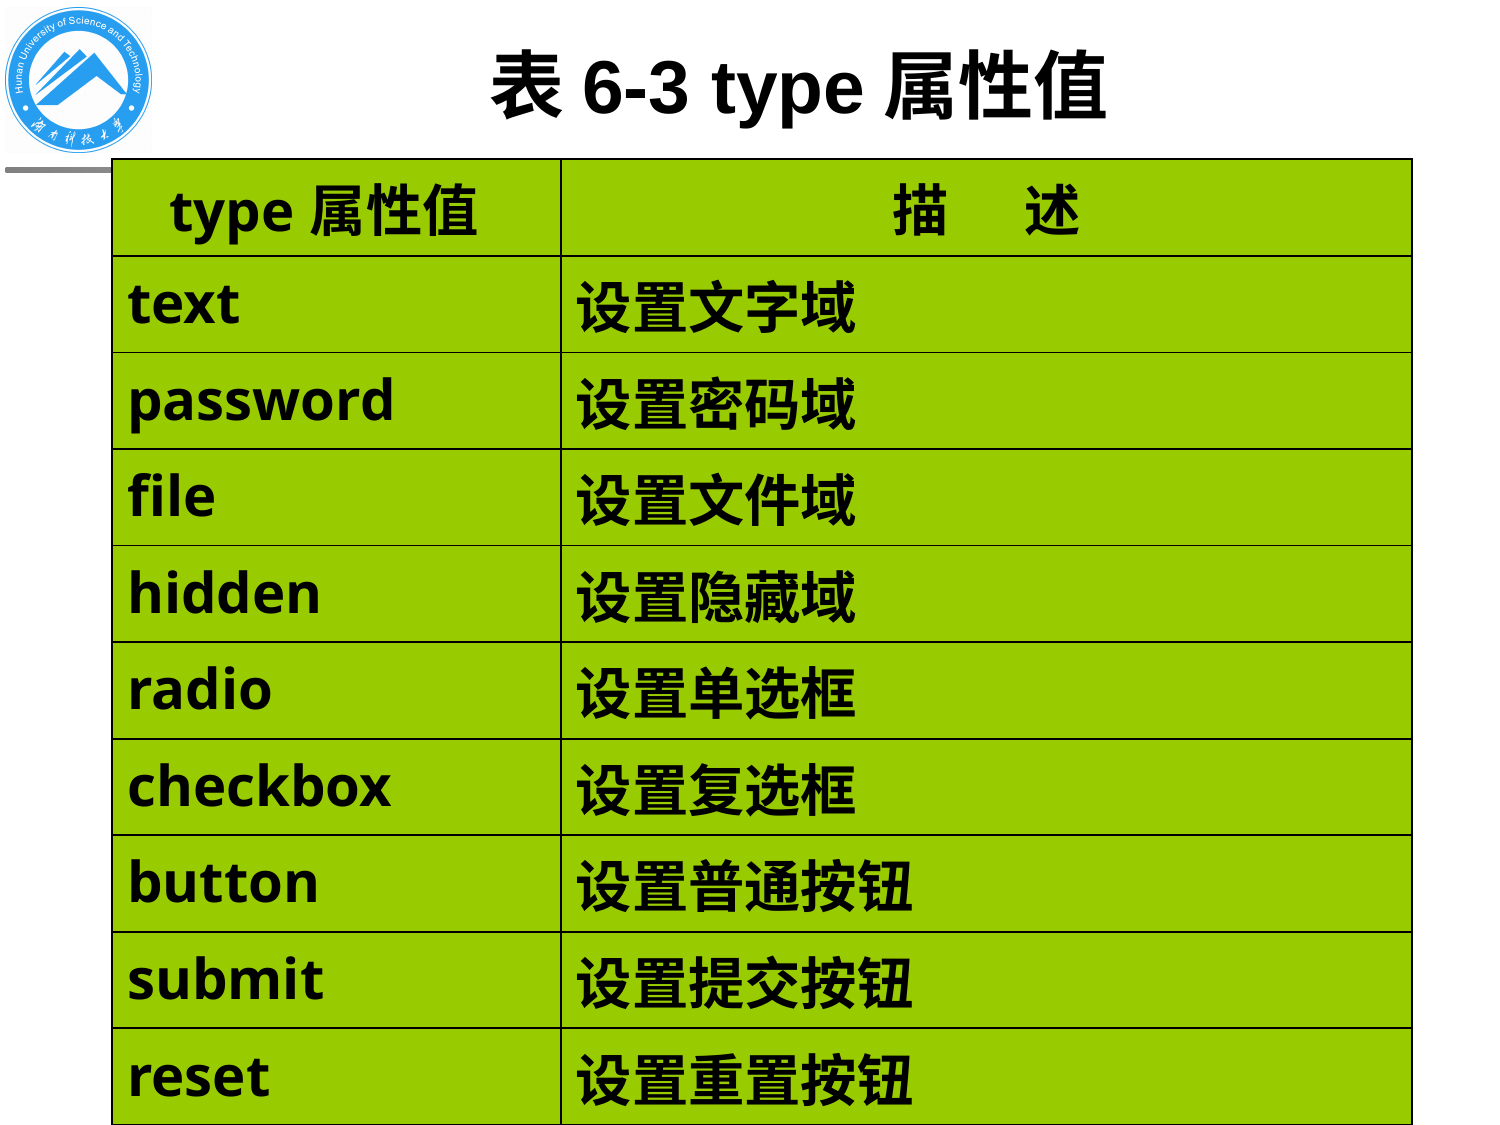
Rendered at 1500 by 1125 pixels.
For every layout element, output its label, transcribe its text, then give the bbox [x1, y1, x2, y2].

table_cell 设置重置按钮 [562, 1029, 1411, 1124]
picture [5, 7, 152, 153]
table_cell 设置复选框 [562, 740, 1411, 834]
list 表6-3 type属性值 [123, 30, 1400, 158]
table_cell 设置文字域 [562, 257, 1411, 352]
table_cell reset [113, 1029, 560, 1124]
table_cell checkbox [113, 740, 560, 834]
table_cell 设置密码域 [562, 353, 1411, 448]
table_cell text [113, 257, 560, 352]
table_cell button [113, 836, 560, 931]
table_header type属性值 [113, 160, 560, 255]
table_cell hidden [113, 546, 560, 641]
table_cell 设置单选框 [562, 643, 1411, 738]
table_header 描 述 [562, 160, 1411, 255]
table_cell password [113, 353, 560, 448]
table_cell 设置文件域 [562, 450, 1411, 545]
table_cell 设置隐藏域 [562, 546, 1411, 641]
table_cell 设置普通按钮 [562, 836, 1411, 931]
table_cell file [113, 450, 560, 545]
table_cell radio [113, 643, 560, 738]
table_cell 设置提交按钮 [562, 933, 1411, 1027]
table_cell submit [113, 933, 560, 1027]
